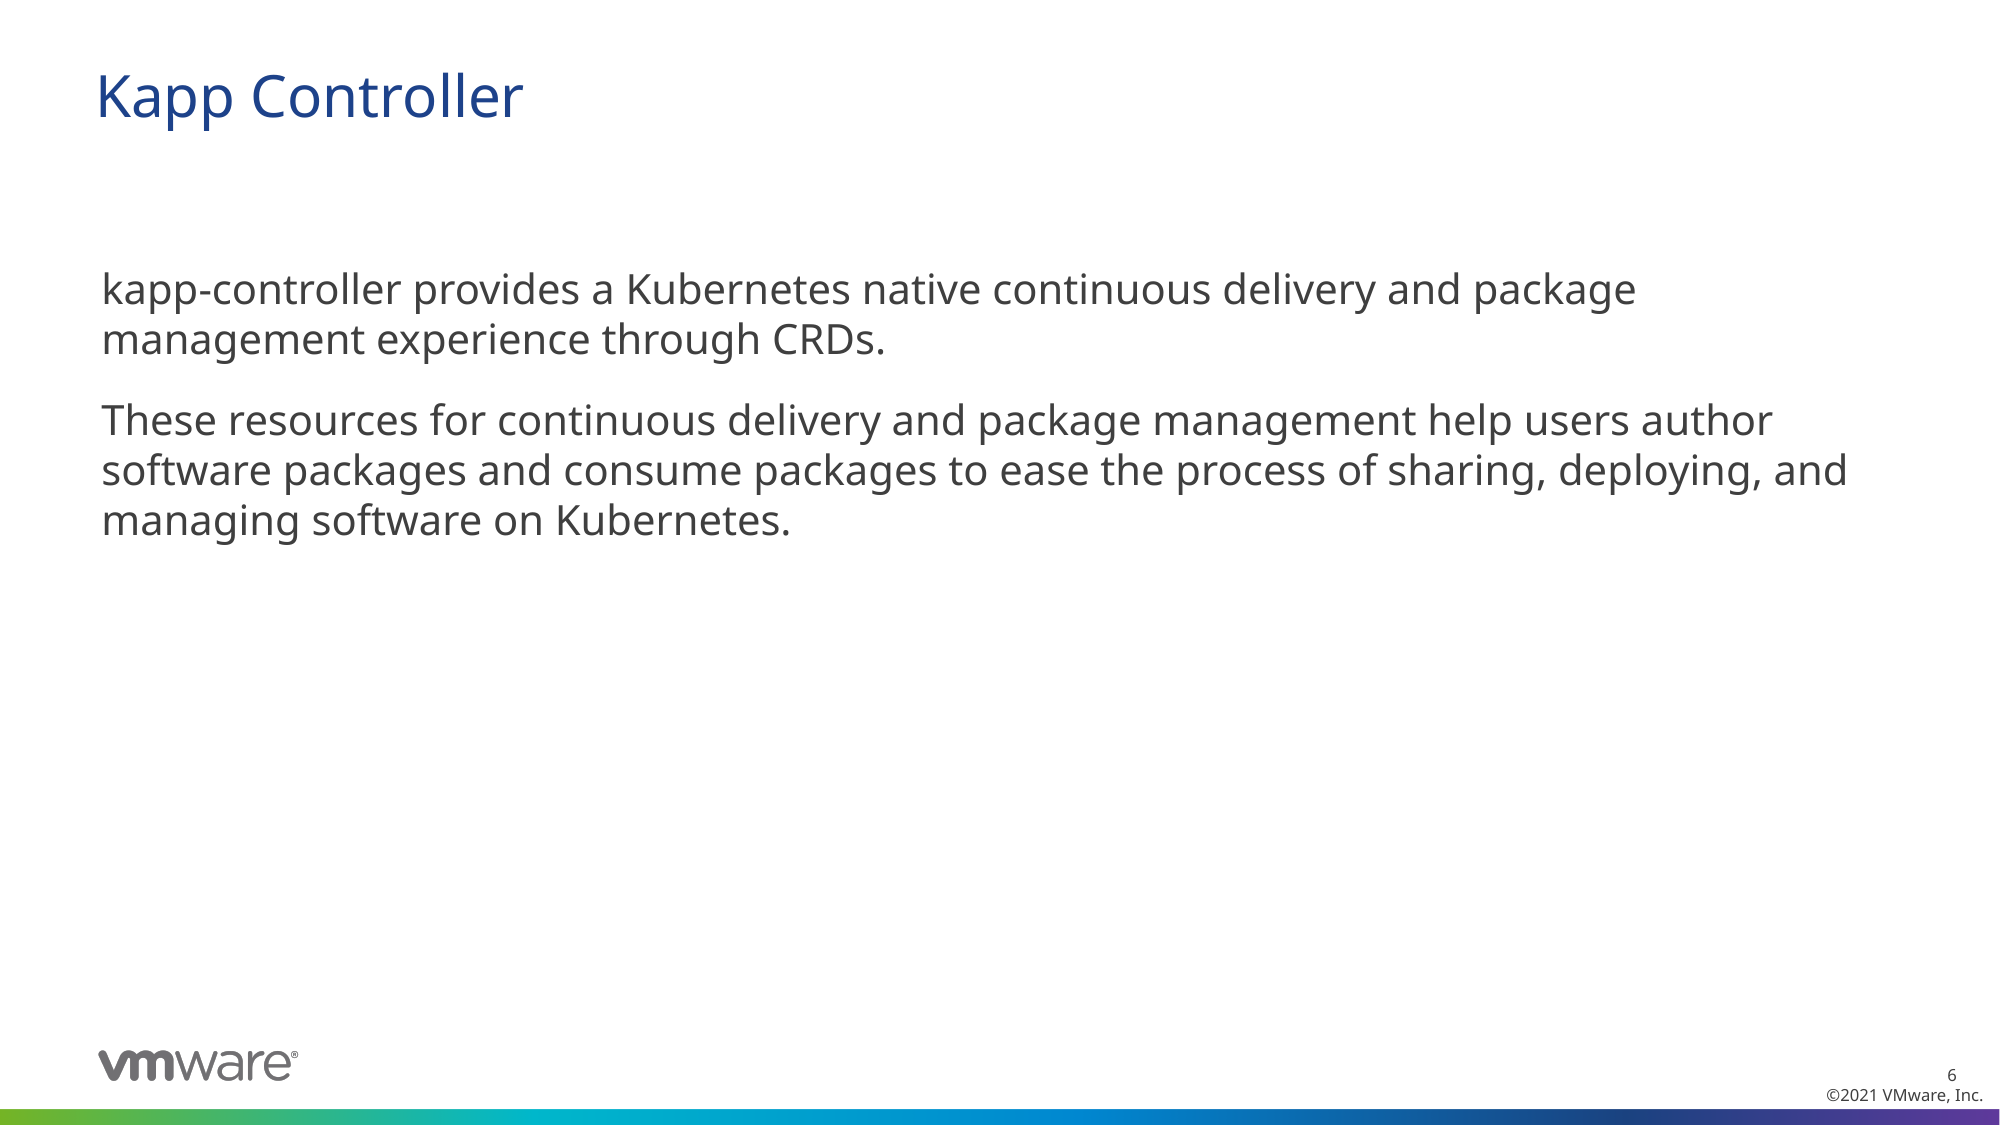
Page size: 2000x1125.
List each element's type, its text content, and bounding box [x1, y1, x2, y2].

picture [1075, 1109, 2000, 1125]
list kapp-controller provides a Kubernetes native continuous delivery and package management experience through CRDs. These resources for continuous delivery and package management help users author software packages and consume packages to ease the process of sharing, deploying, and managing software on Kubernetes. [101, 262, 1902, 1013]
title Kapp Controller [95, 67, 1900, 131]
picture [0, 1020, 720, 1125]
